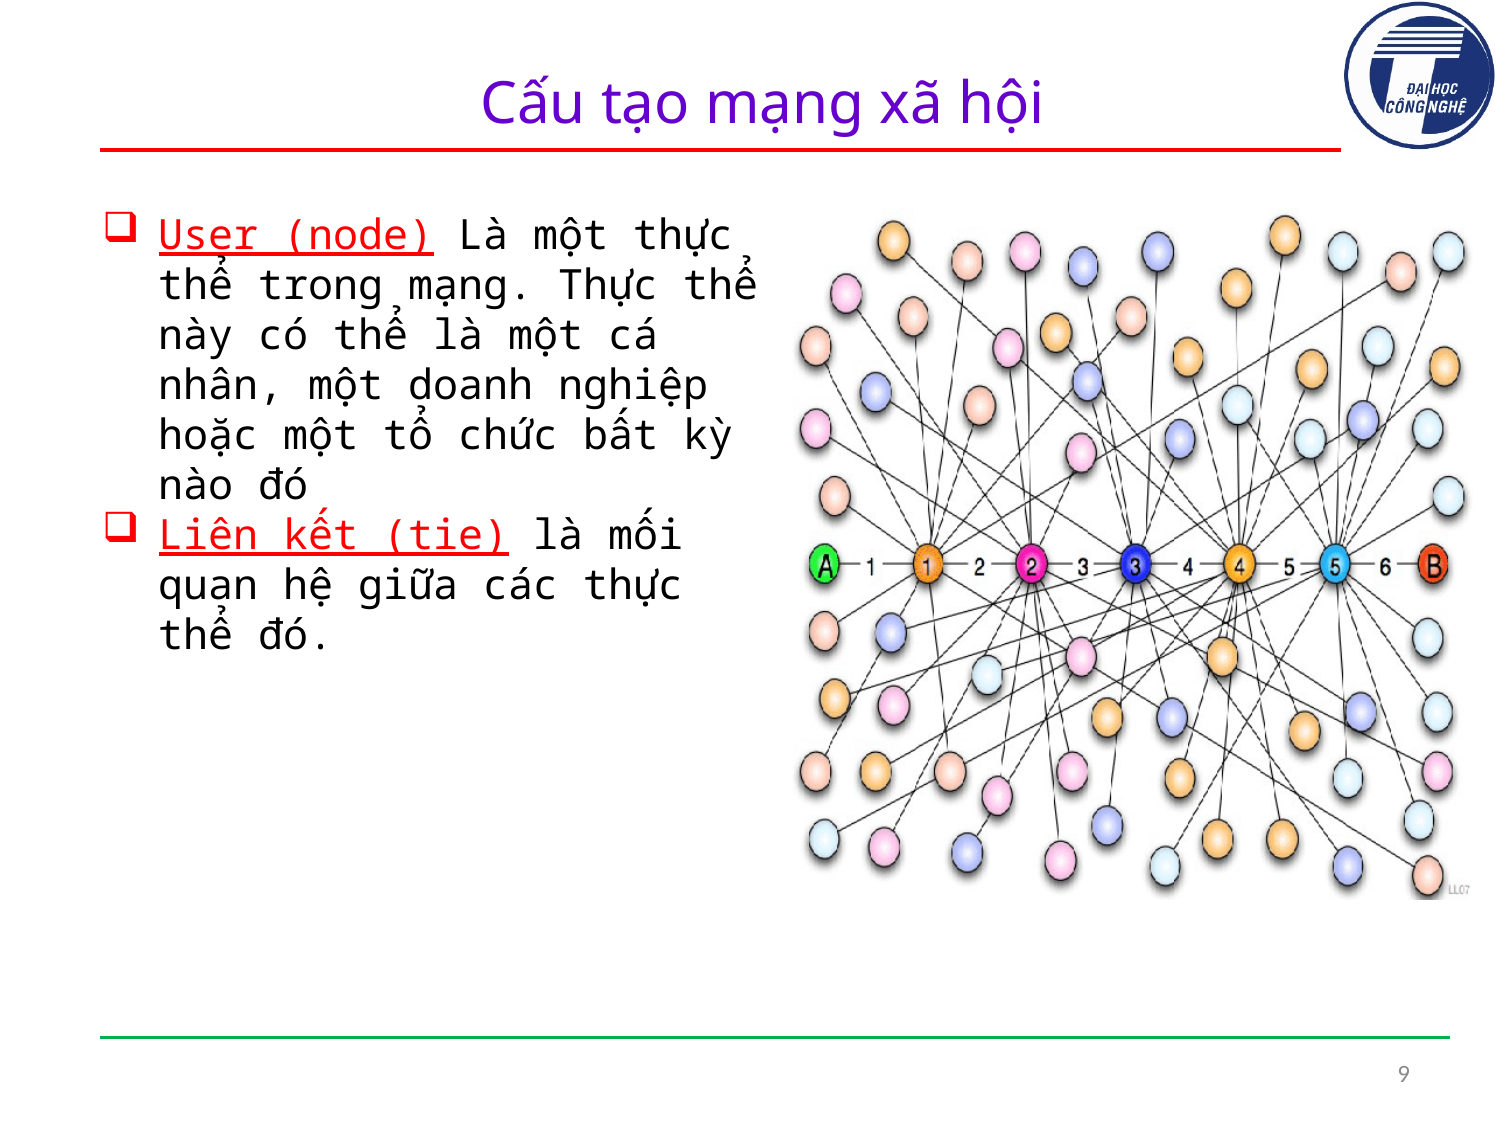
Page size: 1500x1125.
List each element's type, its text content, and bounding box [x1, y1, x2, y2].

slide_number 9 [1074, 1046, 1425, 1103]
text_box Cấu tạo mạng xã hội [199, 62, 1325, 138]
picture [787, 199, 1476, 901]
text_box User (node) Là một thực thể trong mạng. Thực thể này có thể là một cá nhân, một doanh nghiệp hoặc một tổ chức bất kỳ nào đó Liên kết (tie) là mối quan hệ giữa các thực thể đó. [87, 200, 785, 665]
picture [1340, 0, 1497, 152]
